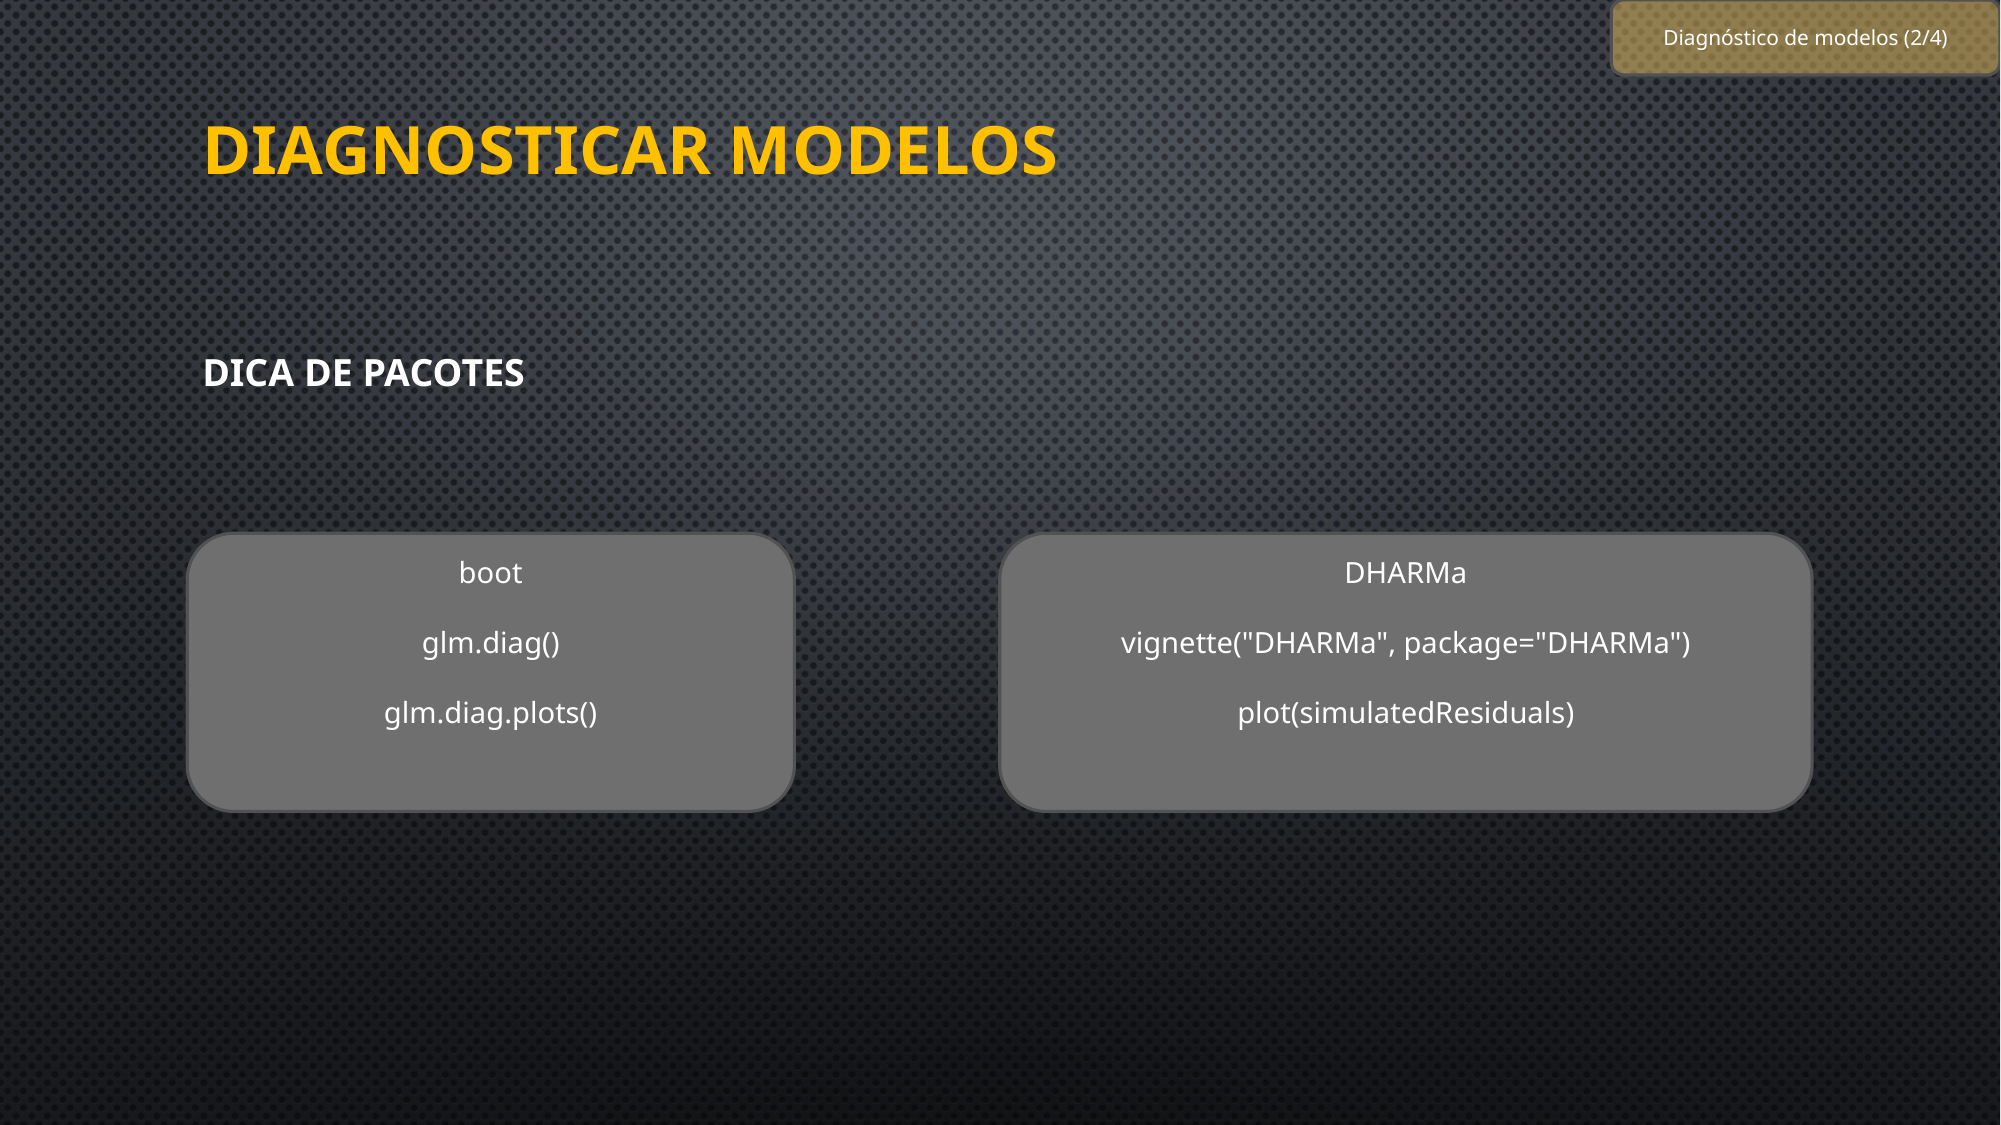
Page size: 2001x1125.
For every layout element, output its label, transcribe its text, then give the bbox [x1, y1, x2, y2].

text_box DHARMa vignette("DHARMa", package="DHARMa") plot(simulatedResiduals) [998, 531, 1814, 813]
title diagnosticar modelos [187, 99, 1813, 229]
text_box Diagnóstico de modelos (2/4) [1609, 0, 2000, 77]
text_box boot glm.diag() glm.diag.plots() [185, 534, 796, 813]
list DICA DE PACOTES [187, 341, 1177, 534]
